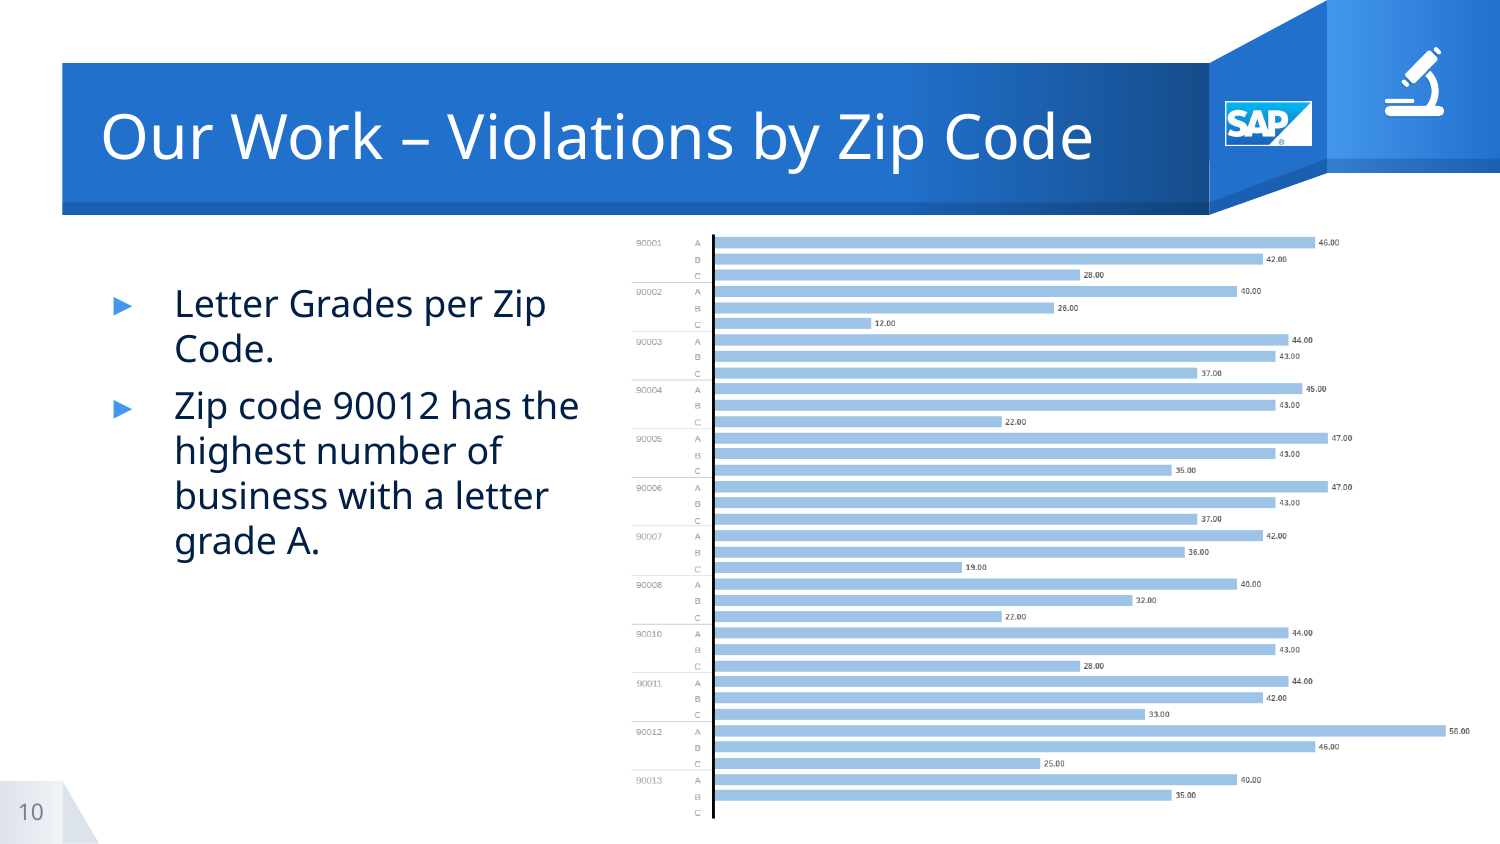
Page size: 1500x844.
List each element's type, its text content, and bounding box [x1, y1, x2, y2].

text_box [1384, 70, 1445, 117]
text_box [1405, 50, 1438, 84]
text_box [1433, 47, 1442, 55]
picture [623, 232, 1477, 823]
slide_number 10 [0, 781, 63, 844]
picture [1224, 101, 1312, 146]
list Letter Grades per Zip Code. Zip code 90012 has the highest number of business with a letter grade A. [99, 279, 605, 726]
title Our Work – Violations by Zip Code [100, 64, 1210, 215]
